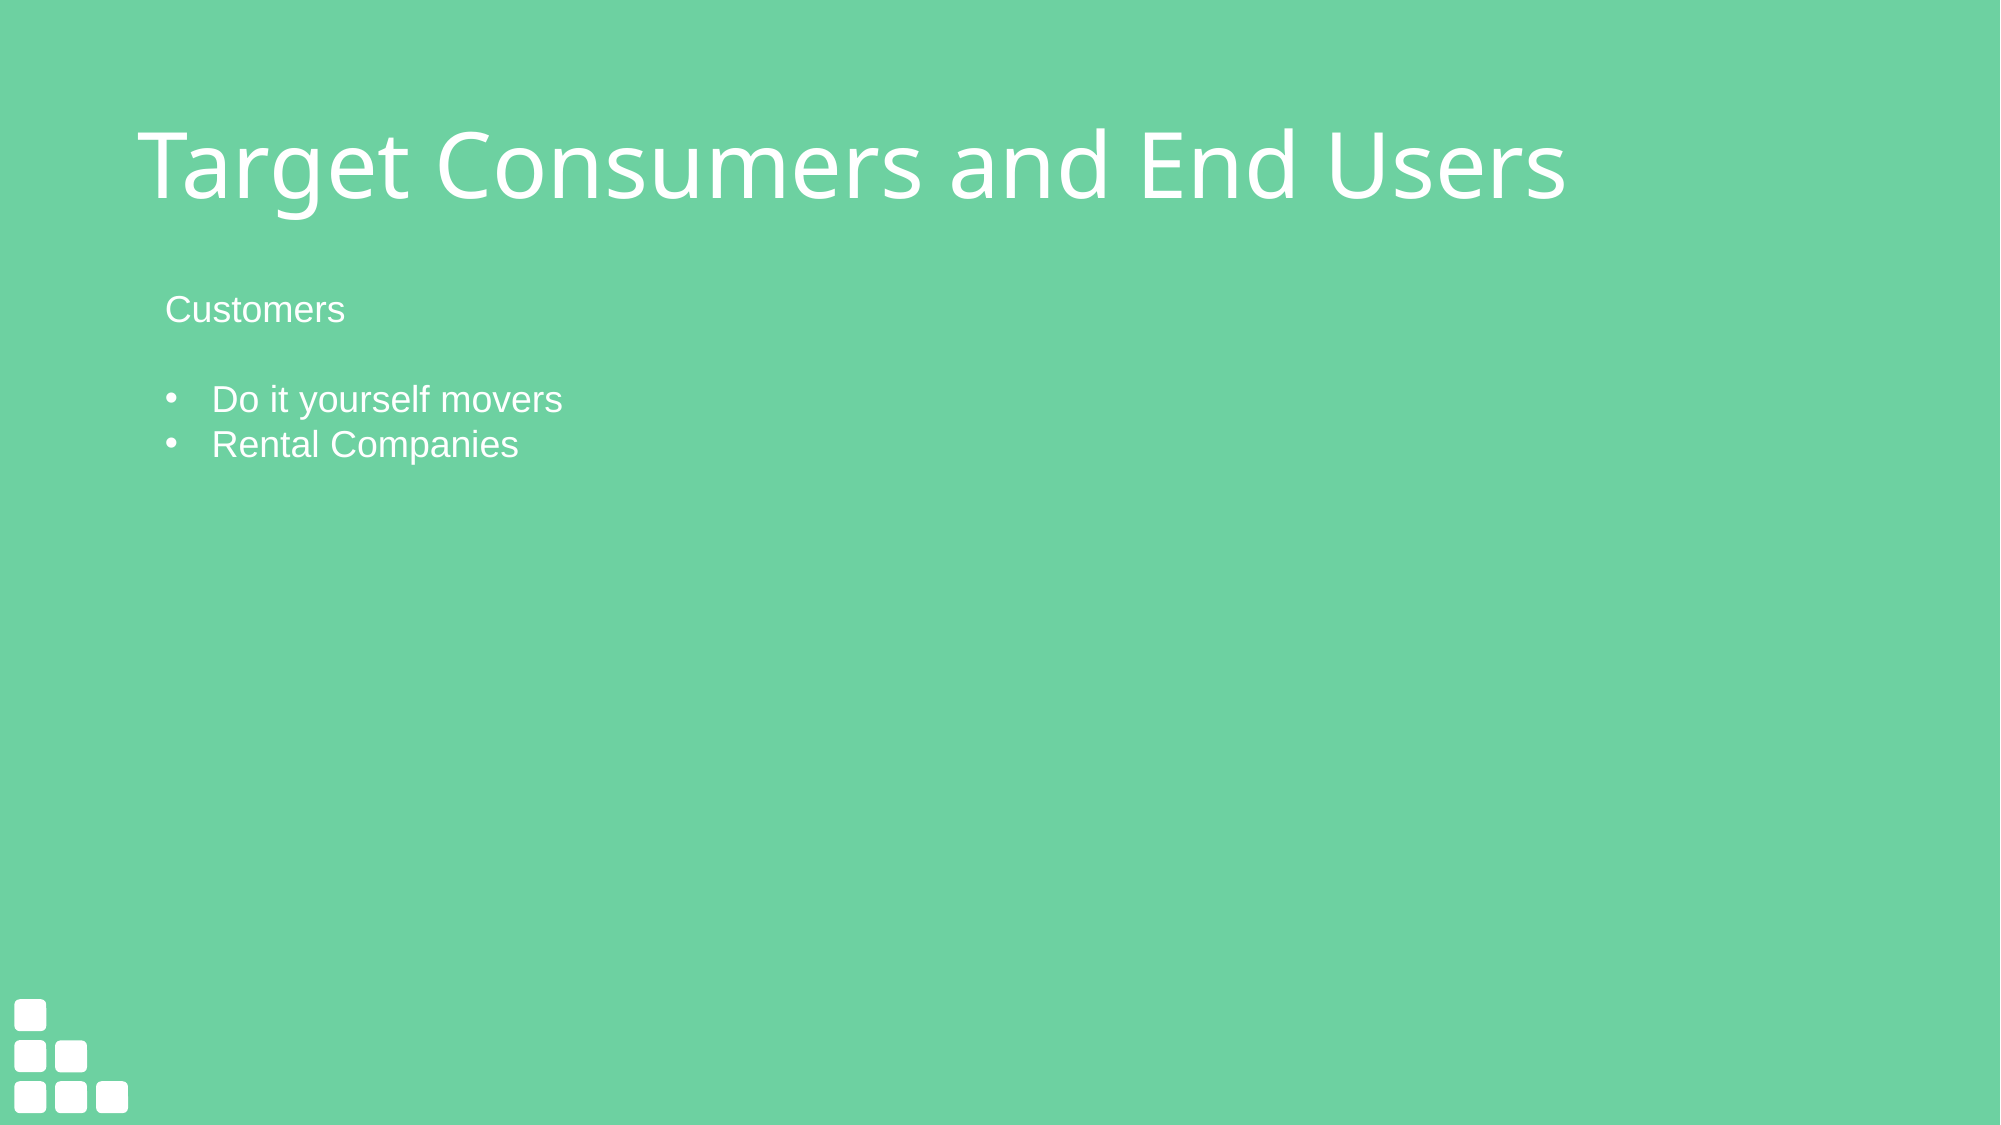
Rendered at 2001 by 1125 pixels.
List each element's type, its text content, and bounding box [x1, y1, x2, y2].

title Target Consumers and End Users [137, 59, 1863, 278]
text_box Customers Do it yourself movers Rental Companies [150, 277, 1847, 562]
